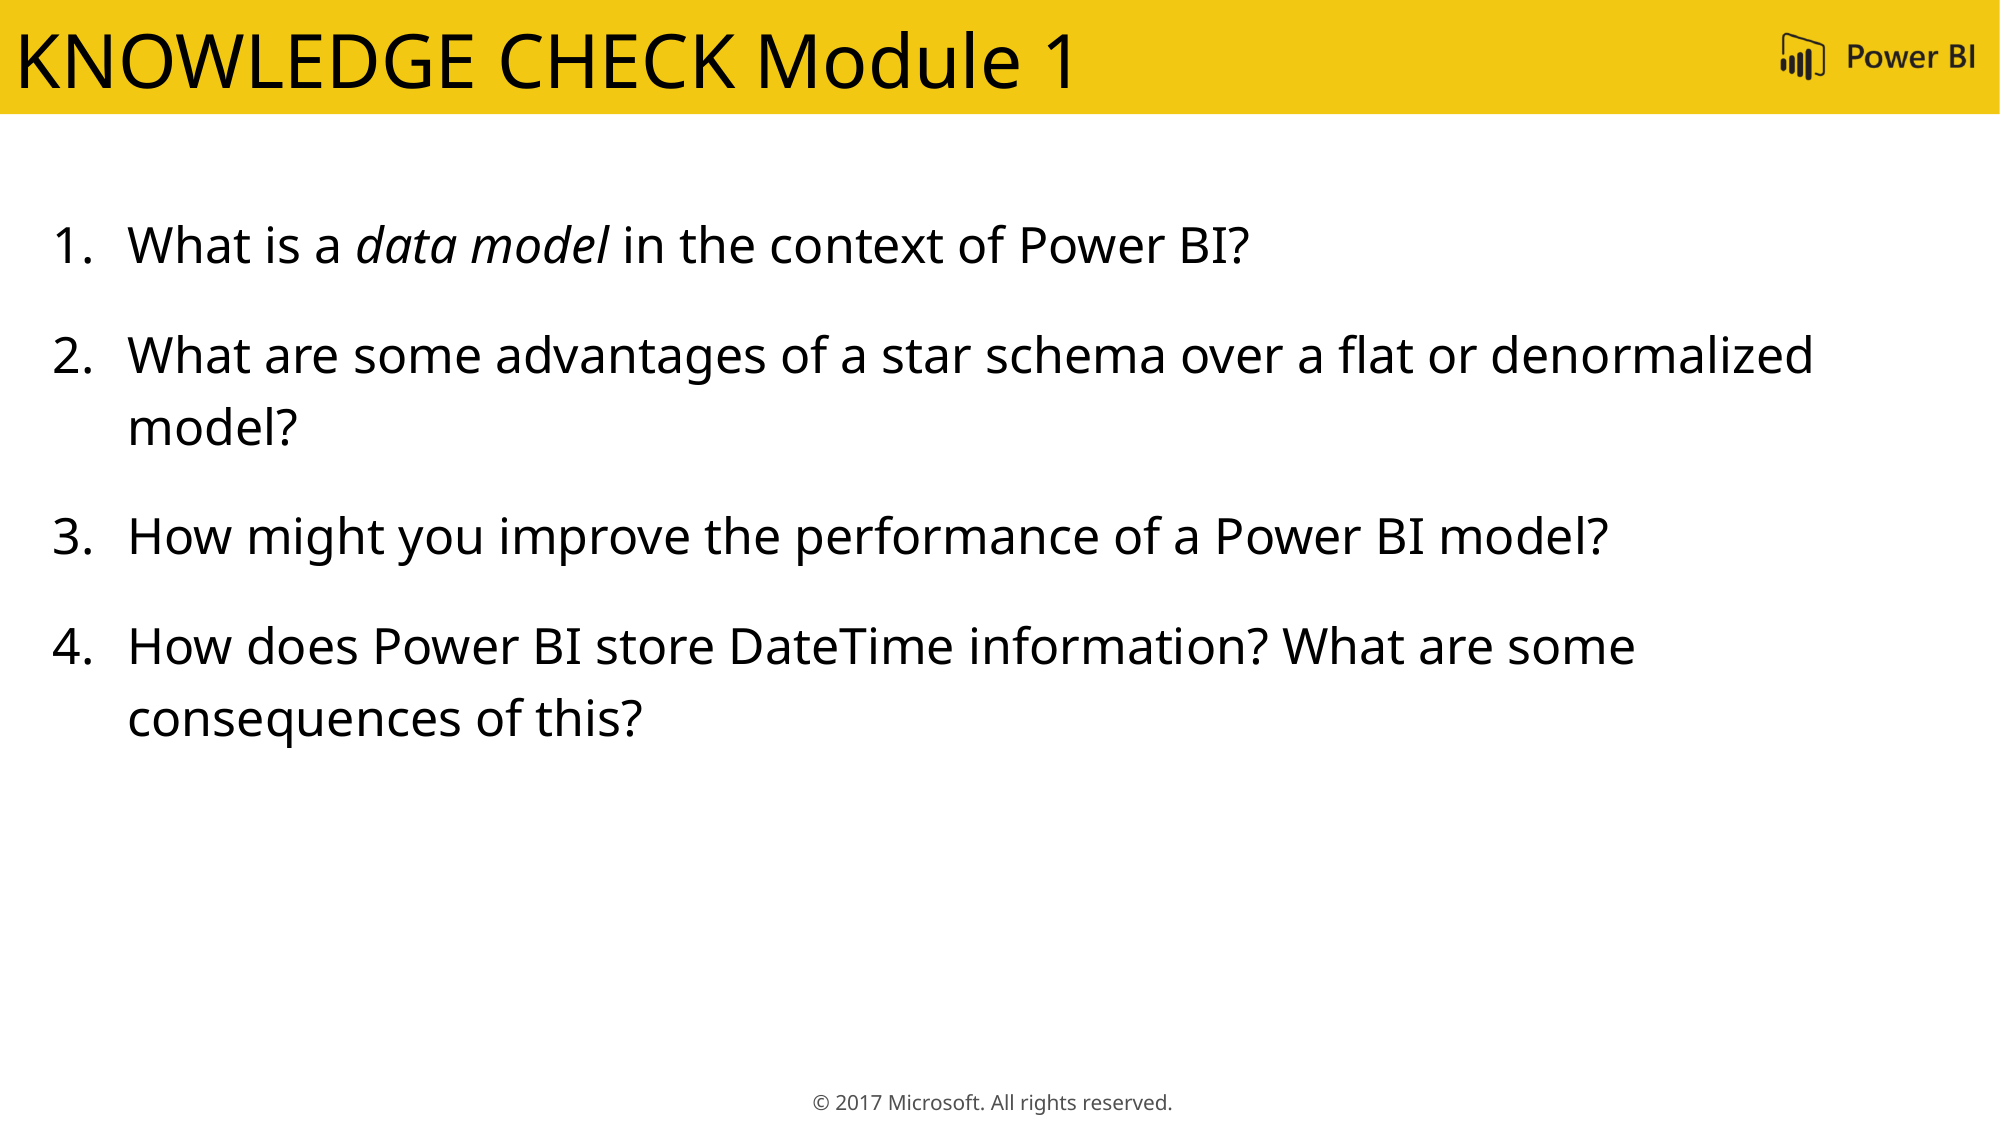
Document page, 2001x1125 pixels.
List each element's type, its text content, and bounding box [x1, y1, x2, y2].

picture [1768, 23, 1985, 91]
footer © 2017 Microsoft. All rights reserved. [663, 1084, 1338, 1122]
text_box [0, 0, 2000, 115]
text_box What is a data model in the context of Power BI? What are some advantages of a star schema over a flat or denormalized model? How might you improve the performance of a Power BI model? How does Power BI store DateTime information? What are some consequences of this? [37, 194, 1849, 1008]
text_box KNOWLEDGE CHECK Module 1 [0, 5, 1879, 111]
